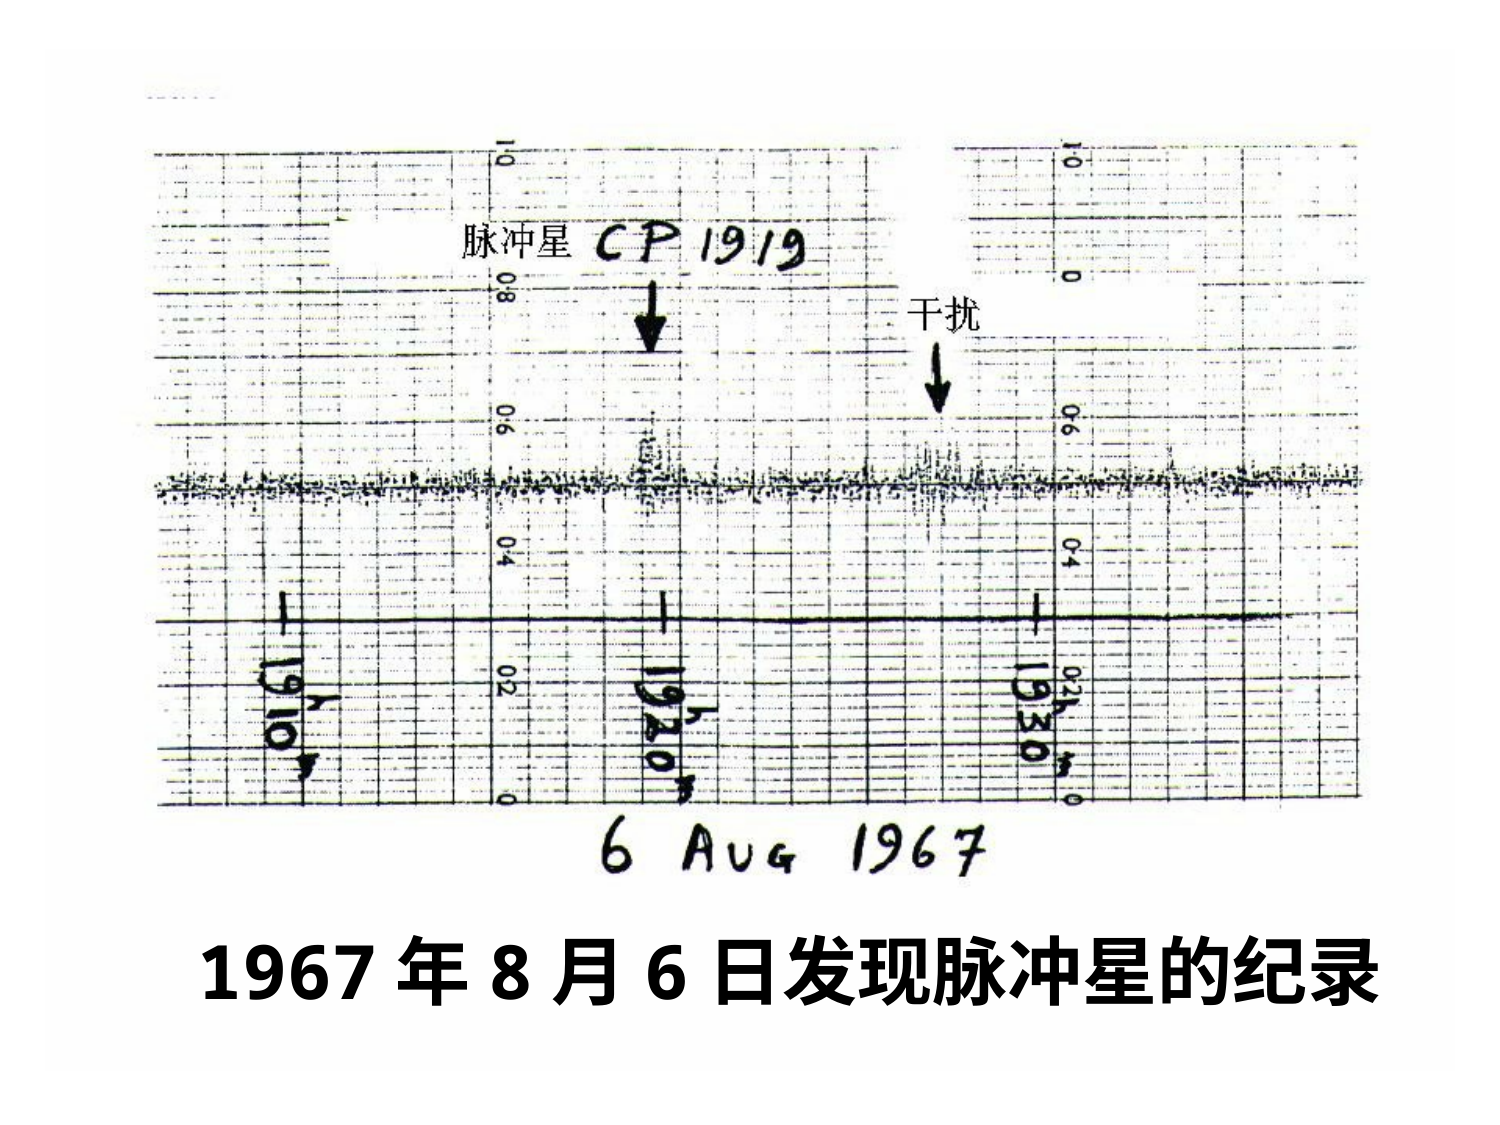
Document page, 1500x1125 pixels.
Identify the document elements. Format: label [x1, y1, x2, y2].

picture [45, 49, 1455, 1071]
